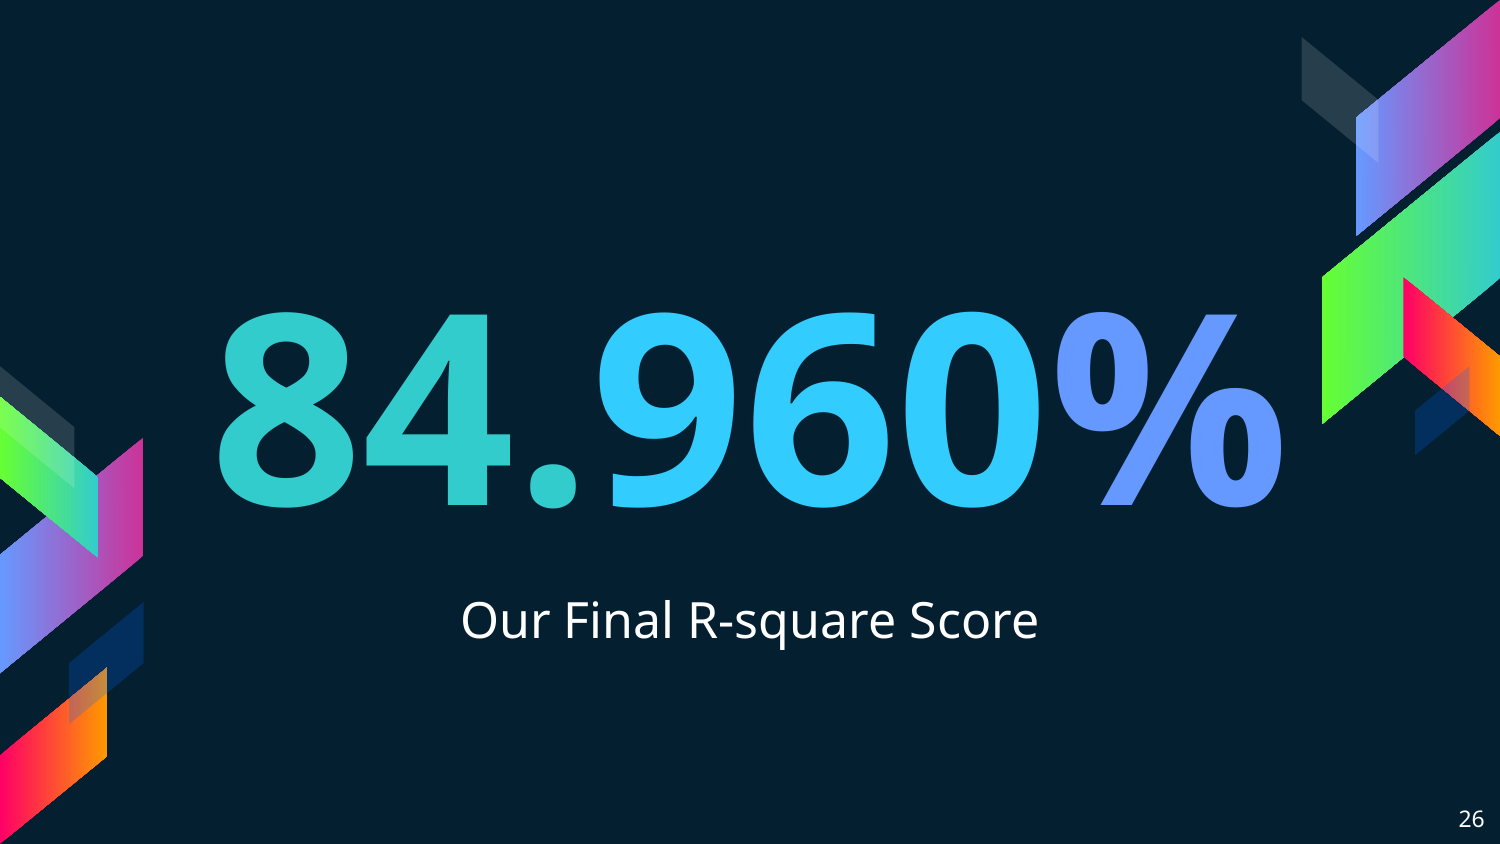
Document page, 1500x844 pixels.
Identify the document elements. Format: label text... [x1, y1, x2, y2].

title 84.960% [112, 383, 1388, 574]
subtitle Our Final R-square Score [112, 574, 1388, 703]
slide_number 26 [1403, 789, 1500, 844]
